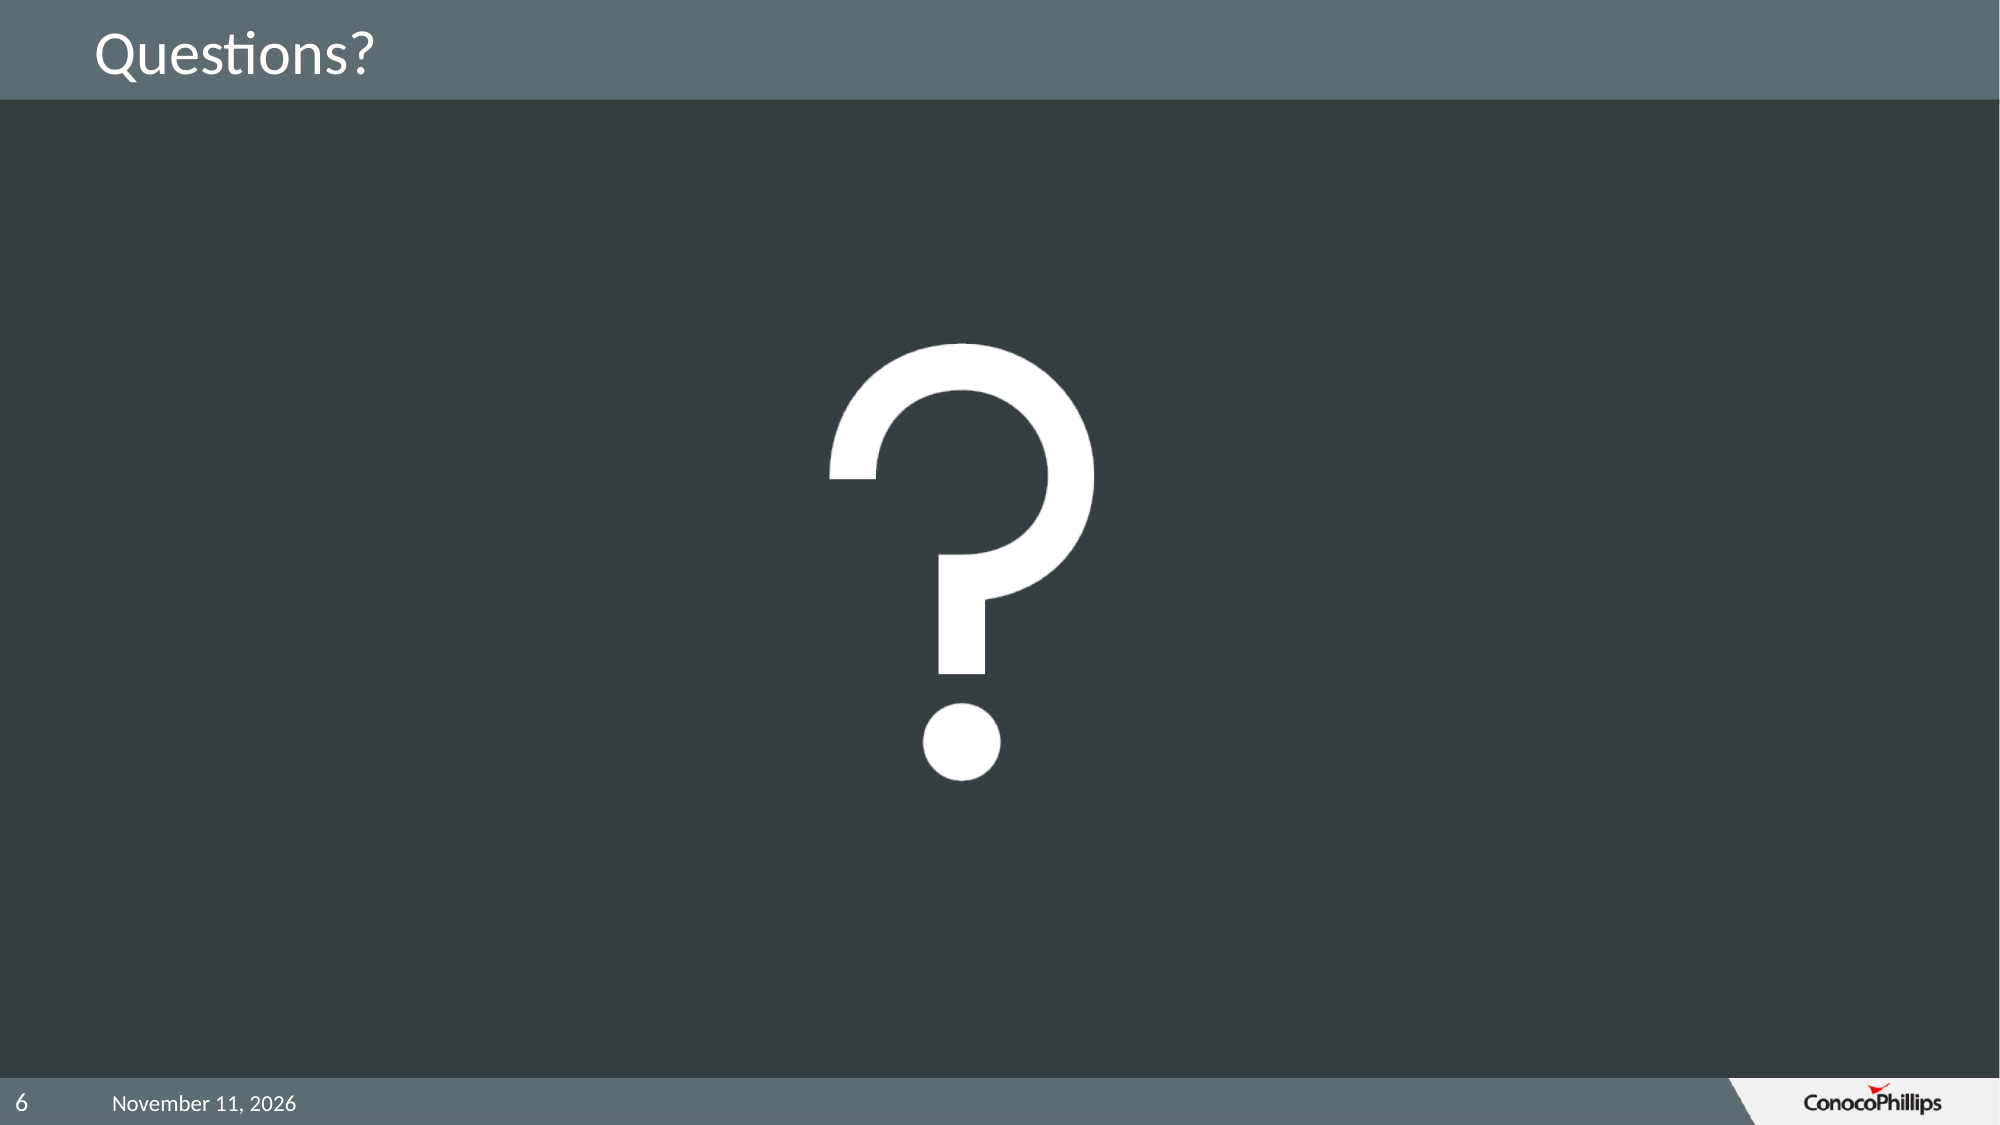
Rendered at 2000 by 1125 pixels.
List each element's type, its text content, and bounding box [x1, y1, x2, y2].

text_box [0, 97, 2000, 1080]
picture [0, 1080, 2000, 1125]
title Questions? [79, 0, 1931, 100]
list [678, 279, 1245, 846]
slide_number 6 [0, 1077, 98, 1124]
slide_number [98, 1077, 442, 1124]
